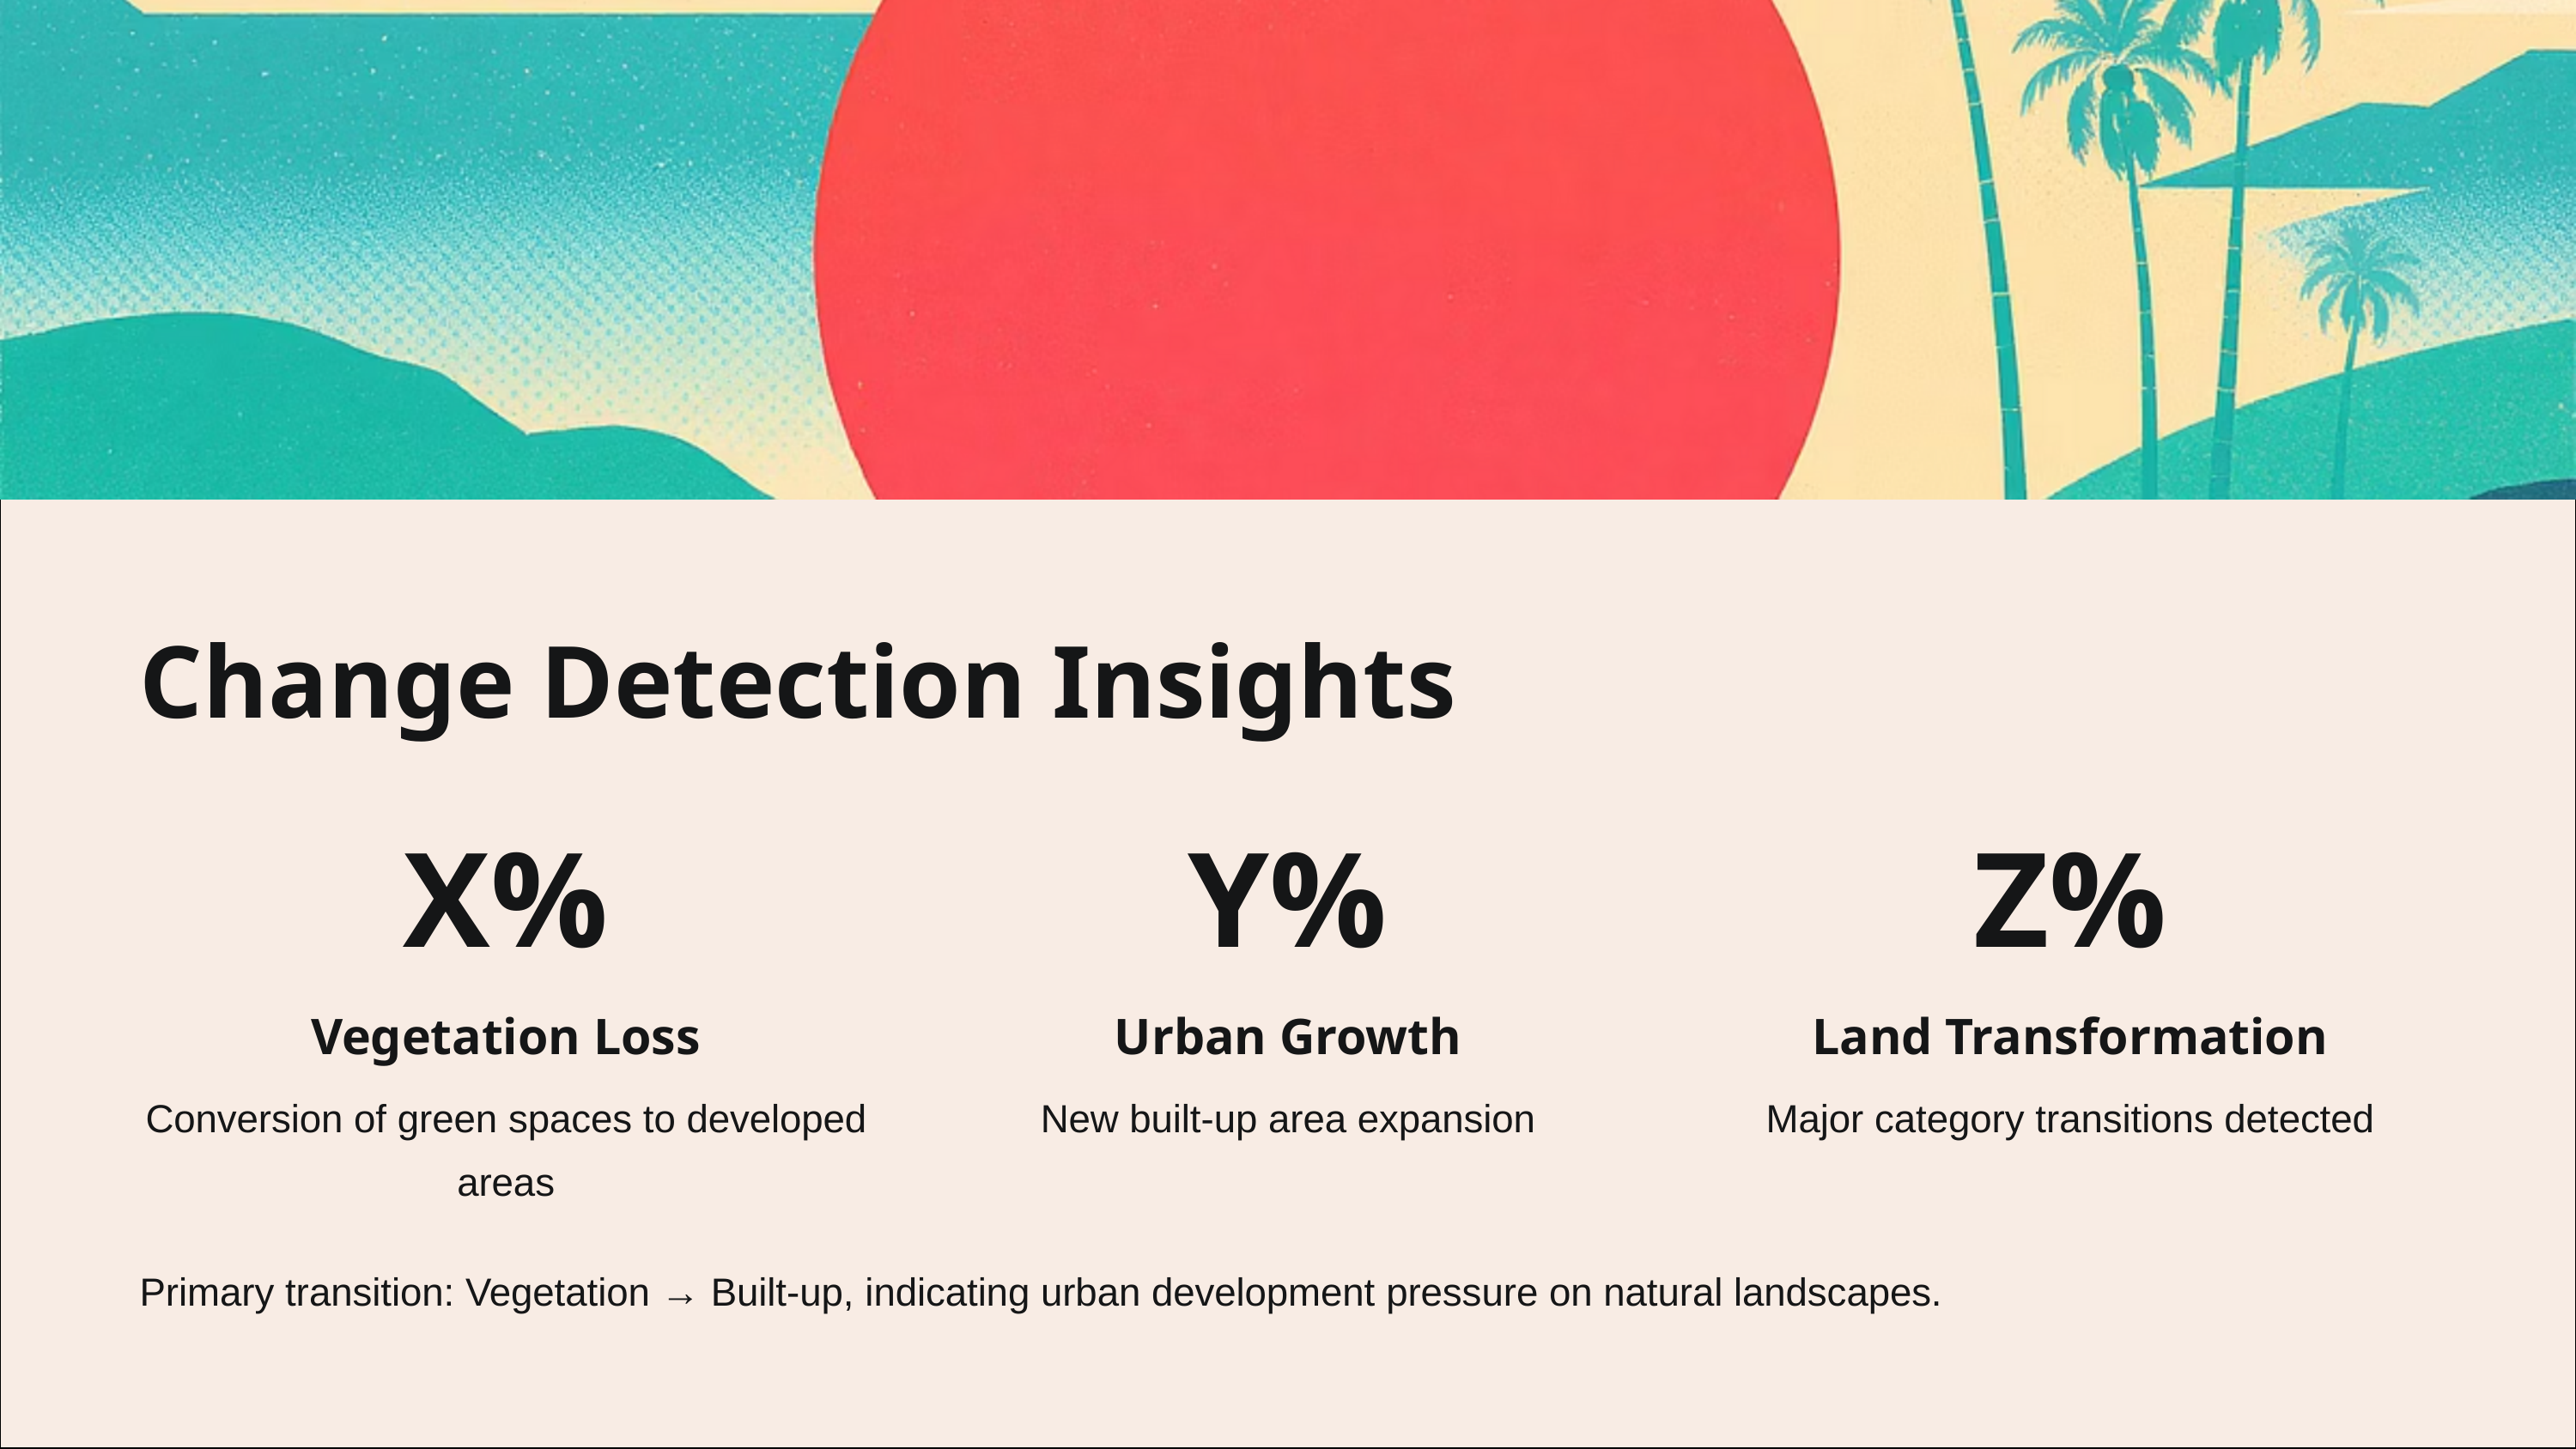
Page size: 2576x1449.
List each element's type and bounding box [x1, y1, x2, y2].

text_box [0, 0, 2576, 500]
text_box [0, 509, 2576, 1449]
